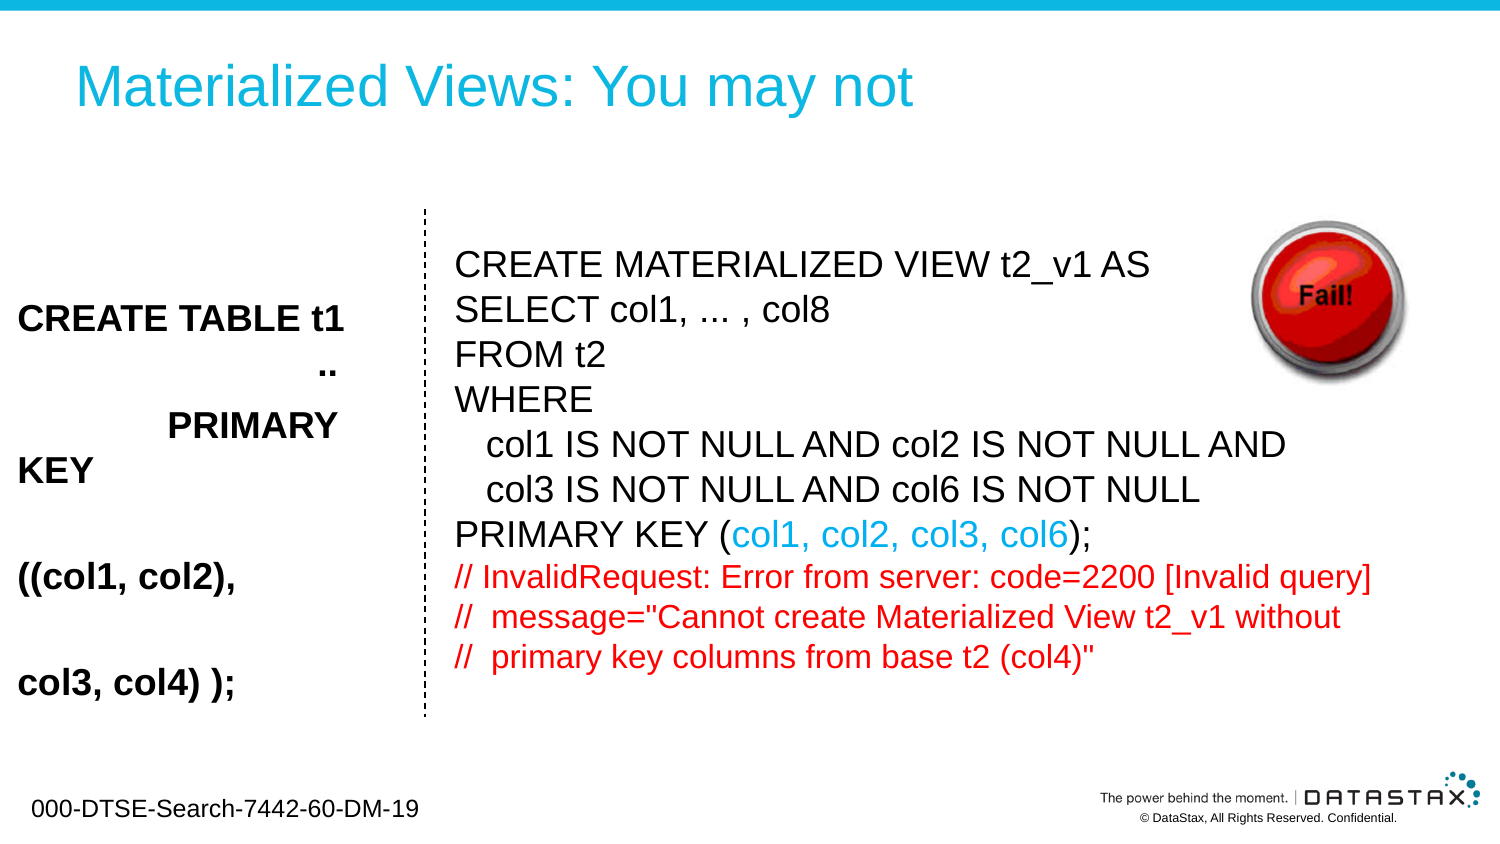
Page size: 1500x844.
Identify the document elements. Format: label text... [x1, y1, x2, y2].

slide_number 000-DTSE-Search-7442-60-DM-19 [16, 785, 720, 831]
picture [1085, 756, 1495, 823]
list CREATE TABLE t1 .. PRIMARY KEY ((col1, col2), col3, col4) ); [16, 286, 408, 634]
slide_number © DataStax, All Rights Reserved. Confidential. [1125, 802, 1463, 834]
text_box CREATE MATERIALIZED VIEW t2_v1 AS SELECT col1, ... , col8 FROM t2 WHERE col1 IS NOT NULL AND col2 IS NOT NULL AND col3 IS NOT NULL AND col6 IS NOT NULL PRIMARY KEY (col1, col2, col3, col6); // InvalidRequest: Error from server: code=2200 [Invalid query] // message="Cannot create Materialized View t2_v1 without // primary key columns from base t2 (col4)" [439, 232, 1488, 683]
title Materialized Views: You may not [75, 44, 1425, 135]
picture [1200, 205, 1463, 403]
